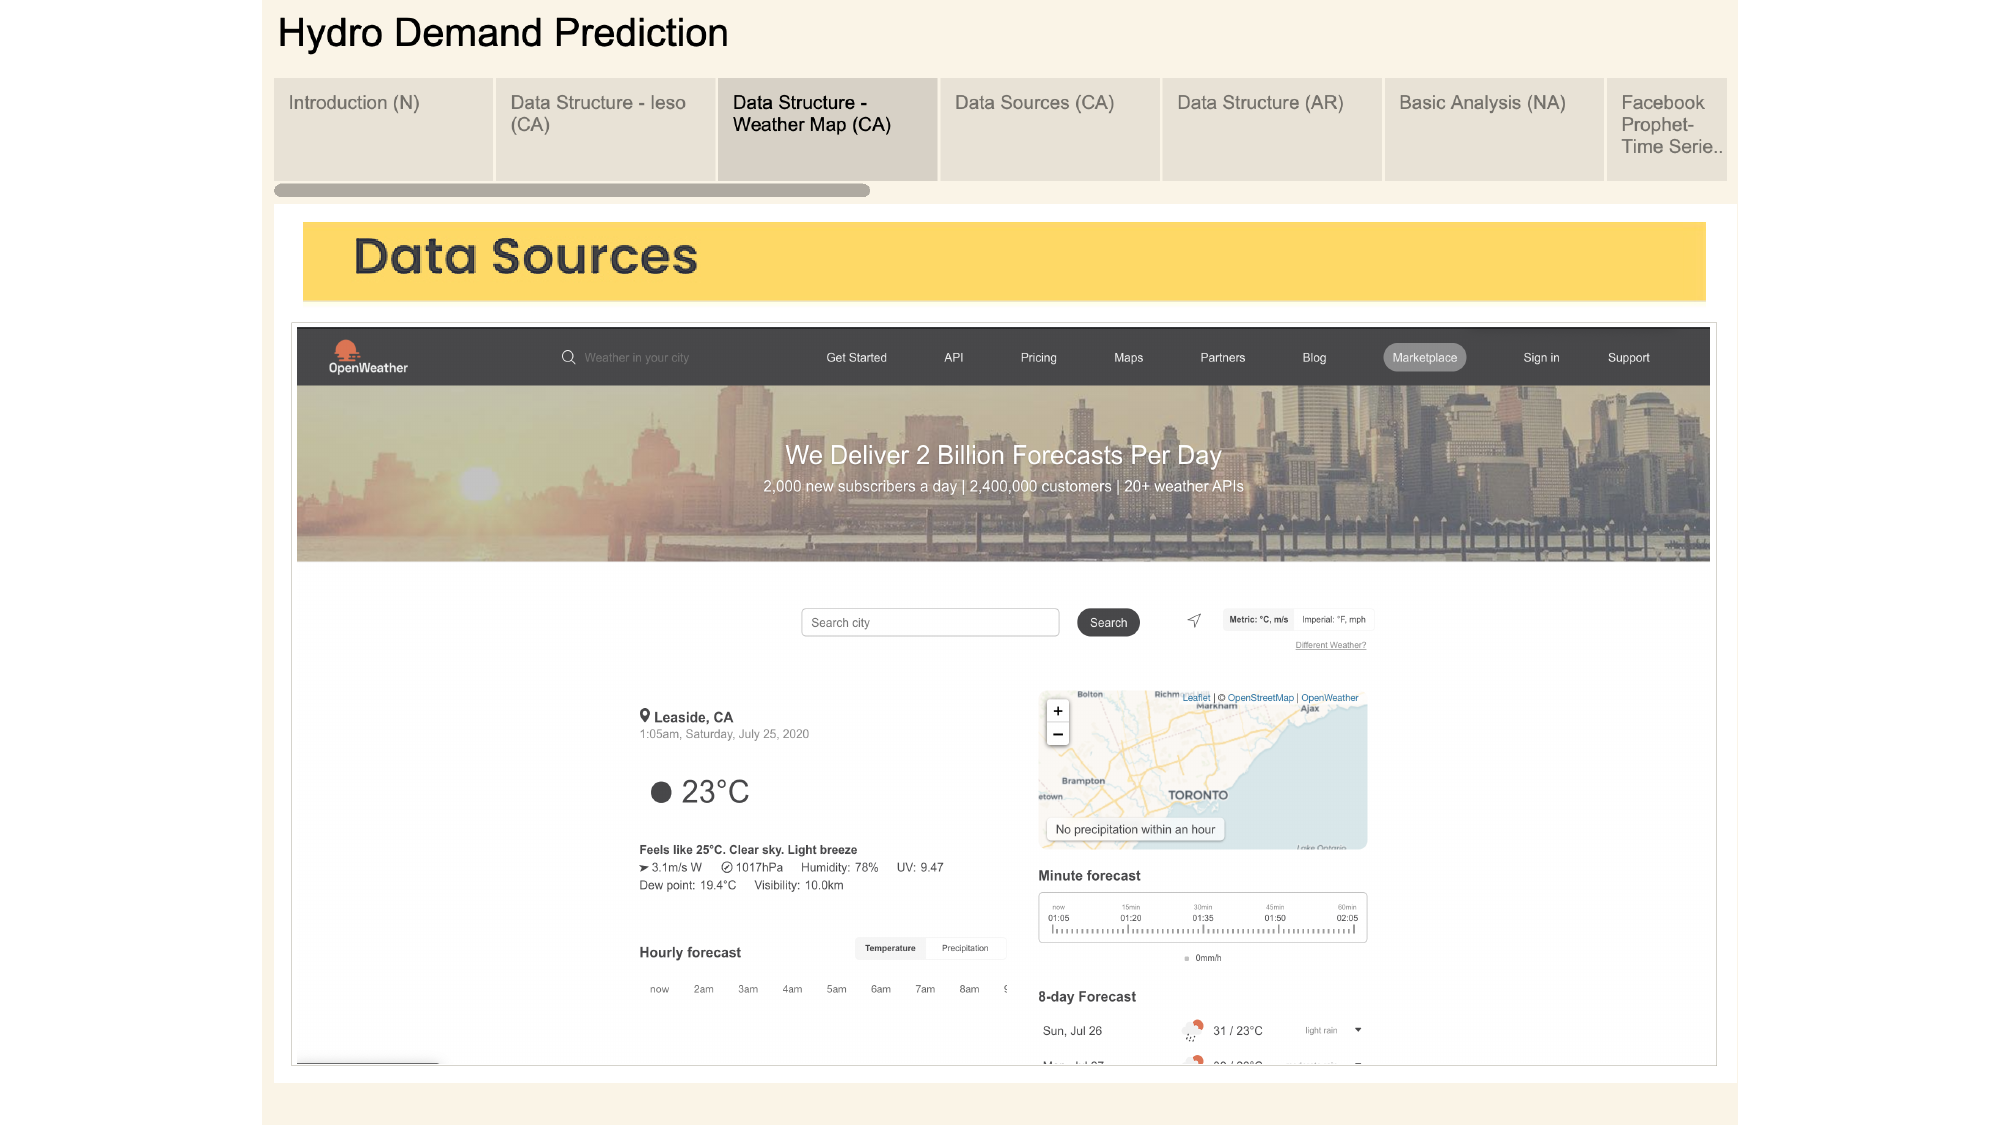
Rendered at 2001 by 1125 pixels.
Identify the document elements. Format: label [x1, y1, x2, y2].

picture [262, 0, 1738, 1125]
